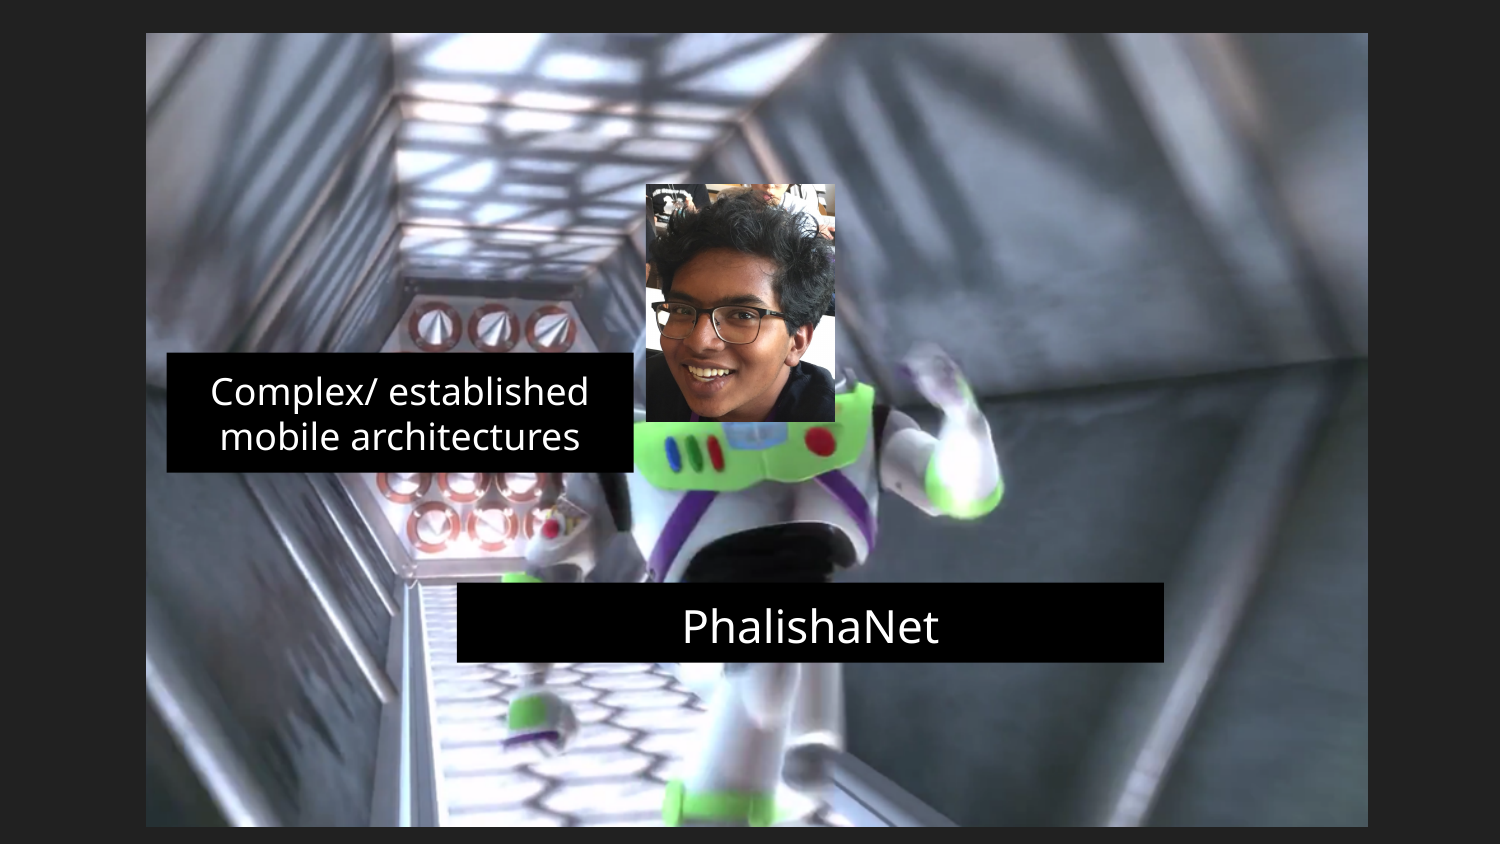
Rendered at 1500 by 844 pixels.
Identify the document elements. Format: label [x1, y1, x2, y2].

picture [146, 33, 1369, 828]
